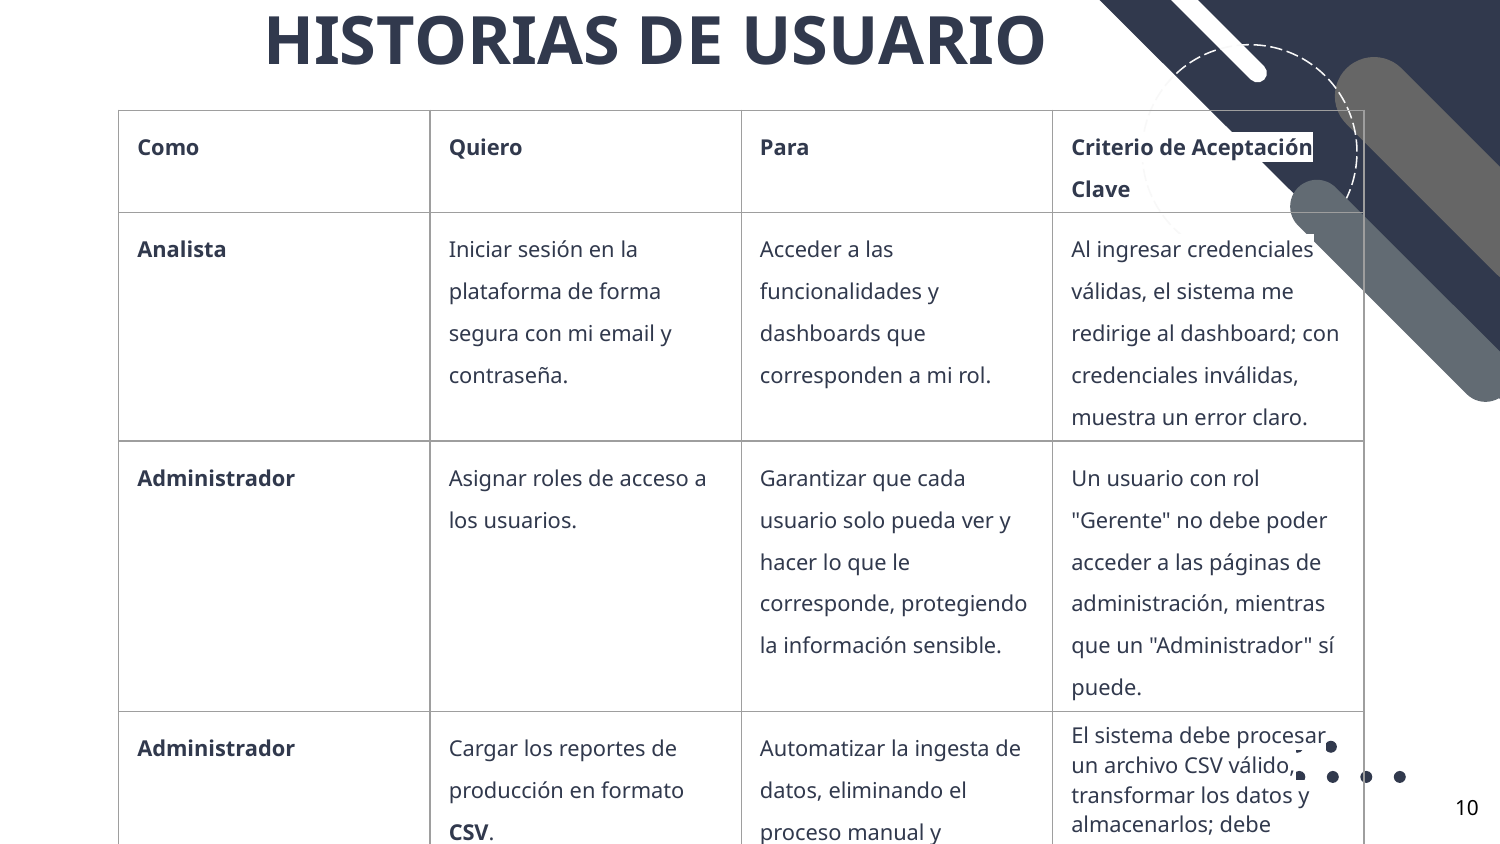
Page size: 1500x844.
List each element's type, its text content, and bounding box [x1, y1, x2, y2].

table_header Quiero [431, 111, 741, 212]
table_cell Garantizar que cada usuario solo pueda ver y hacer lo que le corresponde, protegiendo la información sensible. [742, 442, 1052, 711]
table_cell Cargar los reportes de producción en formato CSV. [431, 712, 741, 844]
title HISTORIAS DE USUARIO [248, 2, 1124, 93]
table_cell Administrador [119, 712, 429, 844]
table_cell Iniciar sesión en la plataforma de forma segura con mi email y contraseña. [431, 213, 741, 440]
table_header Como [119, 111, 429, 212]
table_header Para [742, 111, 1052, 212]
table_cell Analista [119, 213, 429, 440]
table_cell Al ingresar credenciales válidas, el sistema me redirige al dashboard; con credenciales inválidas, muestra un error claro. [1053, 213, 1363, 440]
slide_number ‹#› [1403, 779, 1494, 844]
table_cell El sistema debe procesar un archivo CSV válido, transformar los datos y almacenarlos; debe rechazar archivos corruptos con un mensaje claro. [1053, 712, 1363, 844]
table_header Criterio de Aceptación Clave [1053, 111, 1363, 212]
table_cell Automatizar la ingesta de datos, eliminando el proceso manual y asegurando un proceso consistente. [742, 712, 1052, 844]
table_cell Acceder a las funcionalidades y dashboards que corresponden a mi rol. [742, 213, 1052, 440]
table_cell Administrador [119, 442, 429, 711]
table_cell Un usuario con rol "Gerente" no debe poder acceder a las páginas de administración, mientras que un "Administrador" sí puede. [1053, 442, 1363, 711]
table_cell Asignar roles de acceso a los usuarios. [431, 442, 741, 711]
